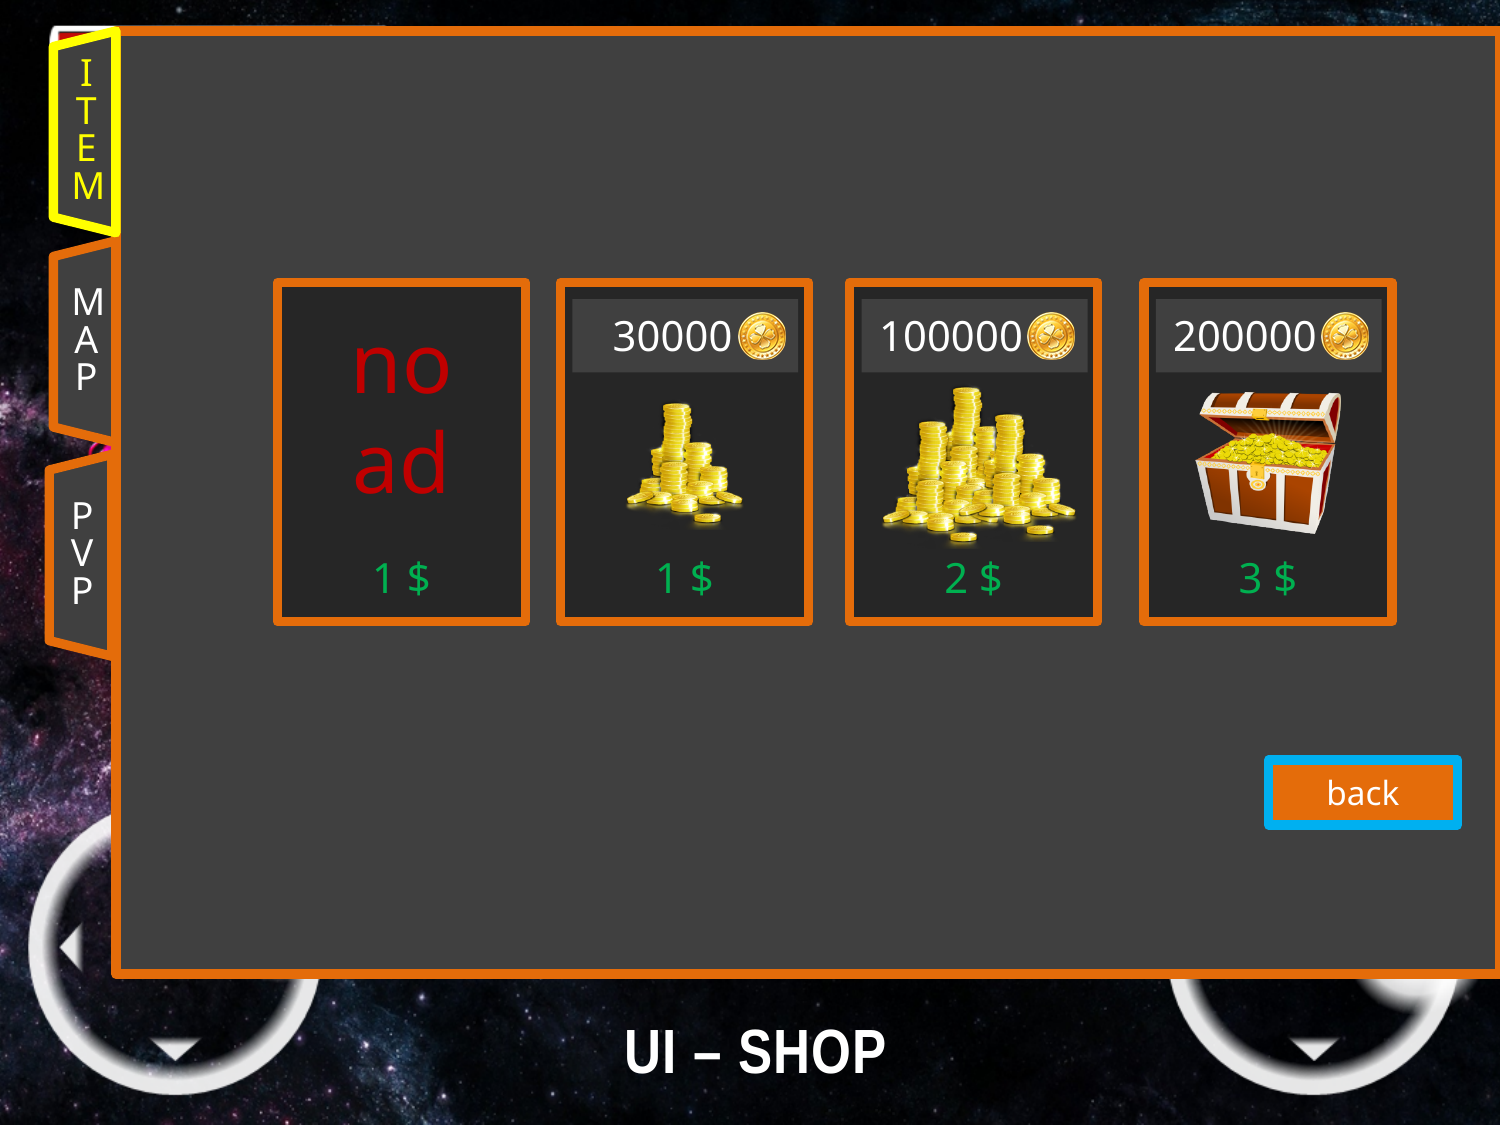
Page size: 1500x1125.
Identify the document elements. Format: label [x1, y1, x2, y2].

picture [1194, 392, 1341, 535]
text_box [0, 0, 1500, 1125]
picture [1321, 312, 1369, 360]
picture [873, 381, 1084, 549]
picture [618, 396, 752, 530]
picture [1027, 312, 1075, 360]
picture [737, 312, 786, 360]
